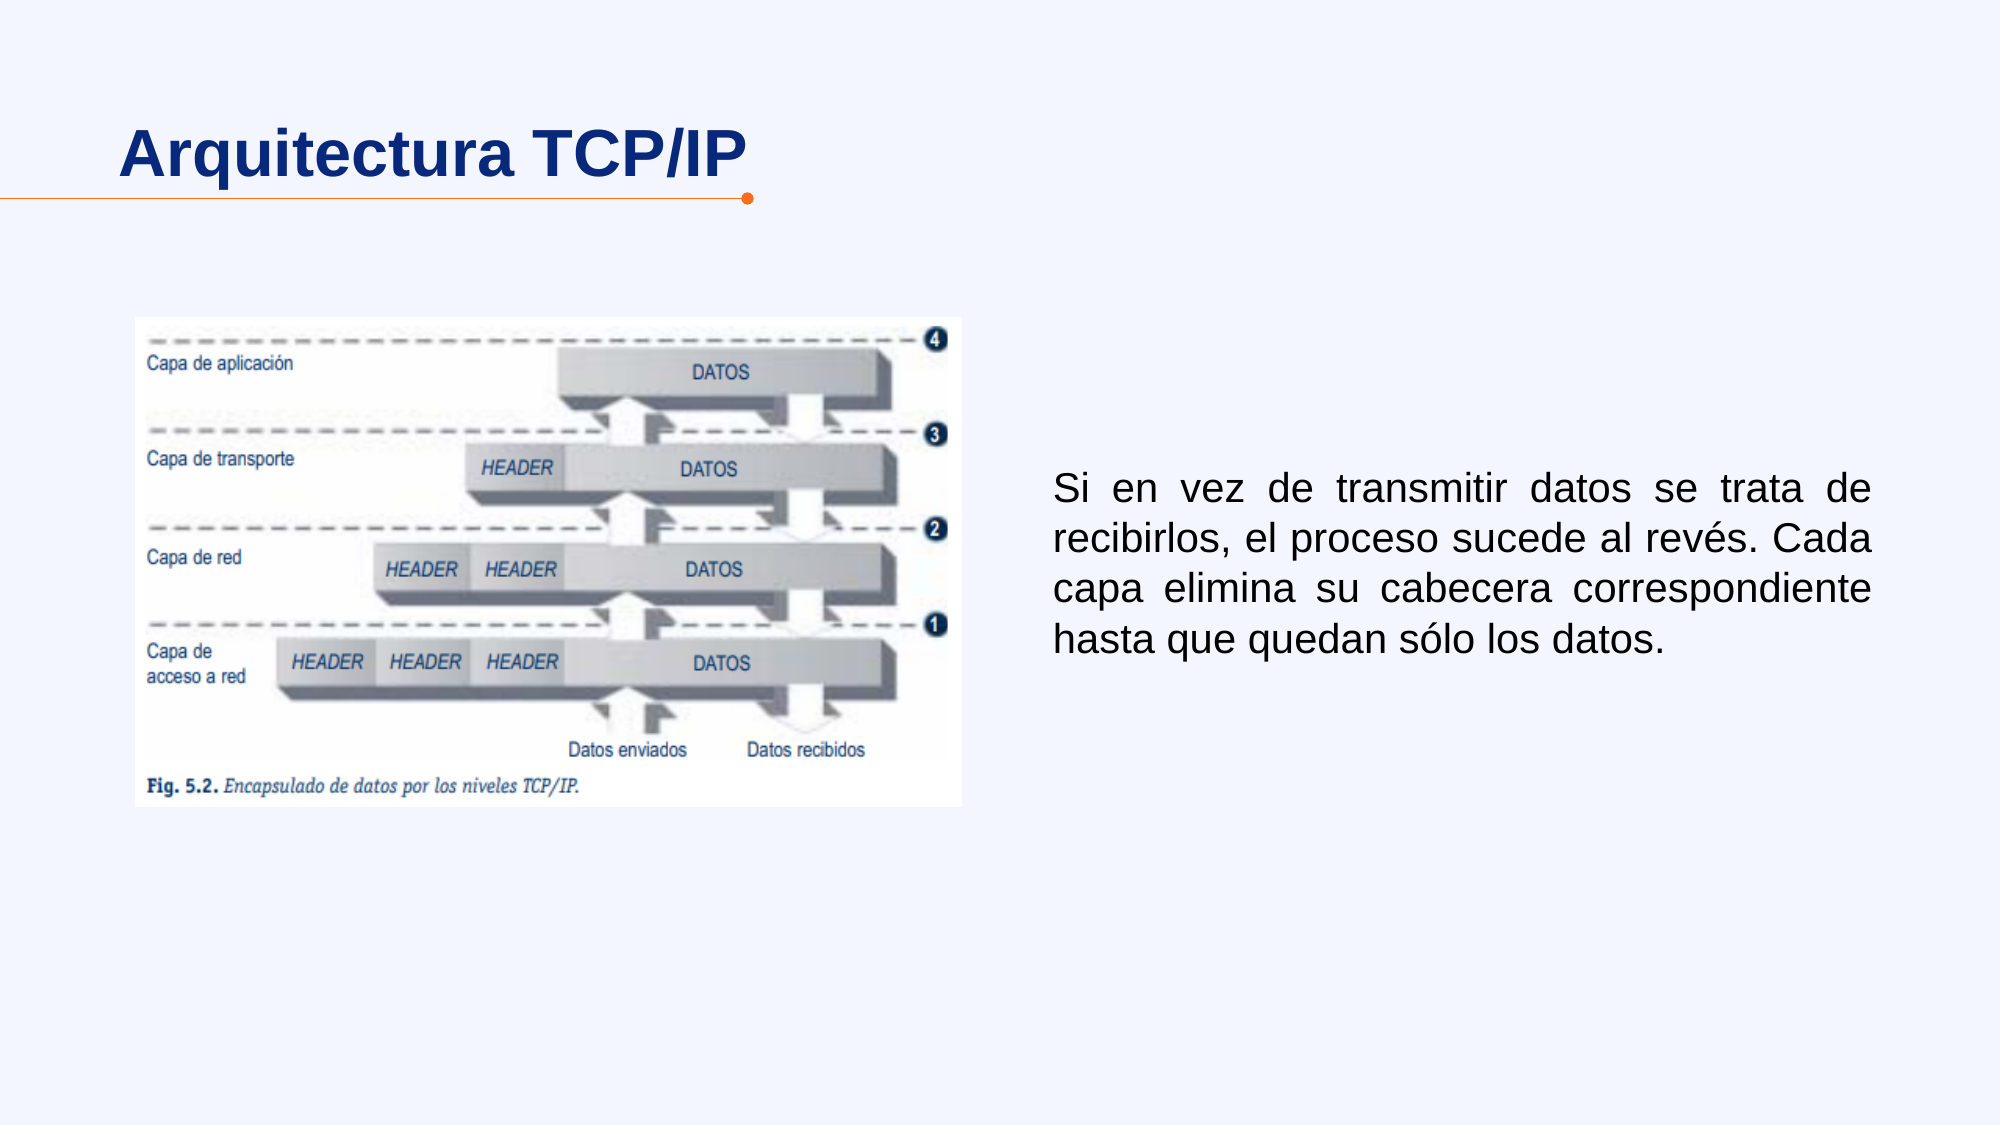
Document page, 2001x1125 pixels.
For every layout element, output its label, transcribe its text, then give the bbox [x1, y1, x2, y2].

text_box Arquitectura TCP/IP [103, 102, 931, 198]
picture [134, 317, 962, 808]
text_box Si en vez de transmitir datos se trata de recibirlos, el proceso sucede al revés. Cada capa elimina su cabecera correspondiente hasta que quedan sólo los datos. [1038, 453, 1888, 669]
